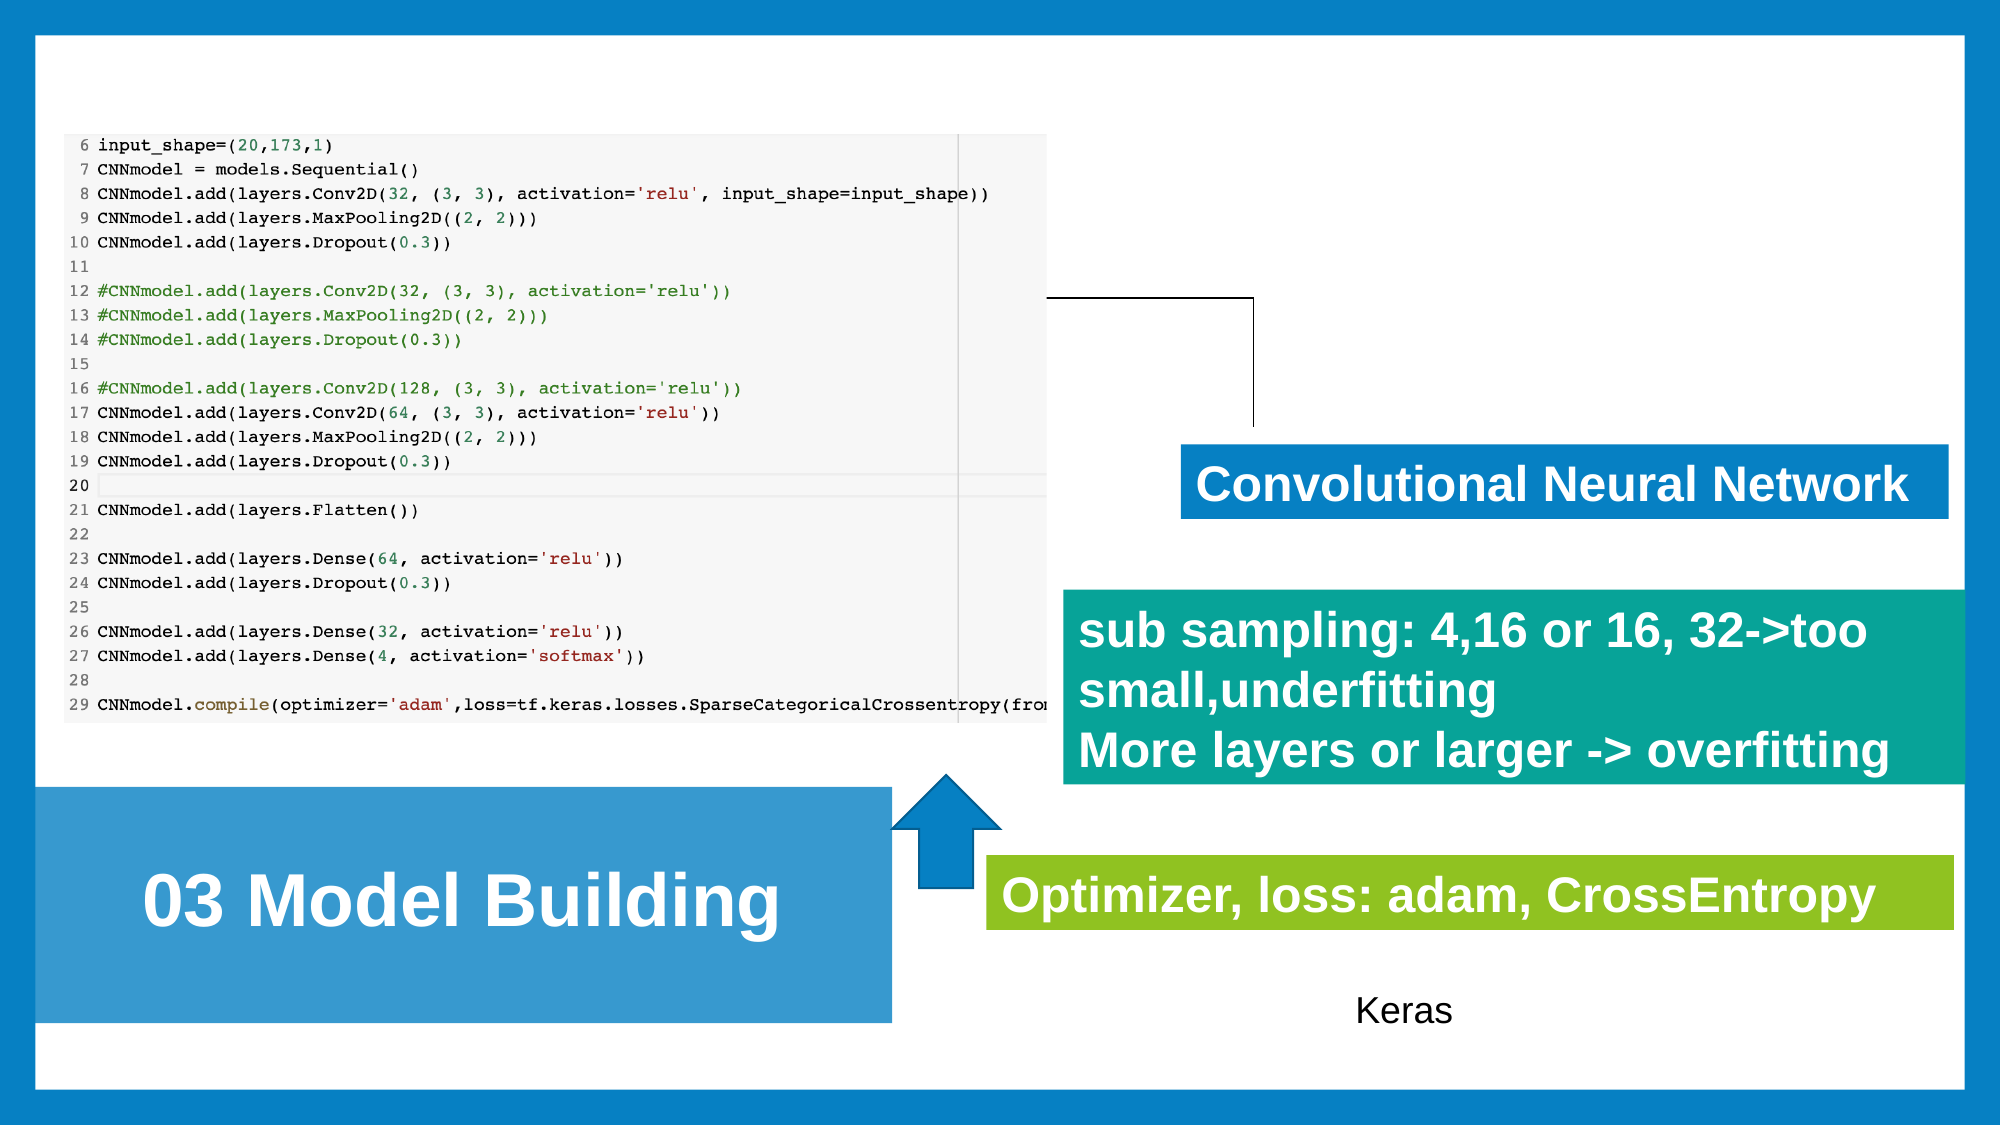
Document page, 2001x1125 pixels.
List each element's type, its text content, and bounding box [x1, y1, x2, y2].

text_box 03 Model Building [124, 810, 798, 1000]
picture [64, 134, 1047, 723]
text_box [33, 786, 893, 1024]
text_box [1047, 196, 1283, 427]
text_box Keras [1340, 978, 1789, 1084]
text_box sub sampling: 4,16 or 16, 32->too small,underfitting More layers or larger -> overfitting [1063, 589, 1966, 785]
text_box Convolutional Neural Network [1180, 444, 1949, 519]
text_box Optimizer, loss: adam, CrossEntropy [986, 855, 1954, 930]
text_box [889, 773, 1003, 890]
